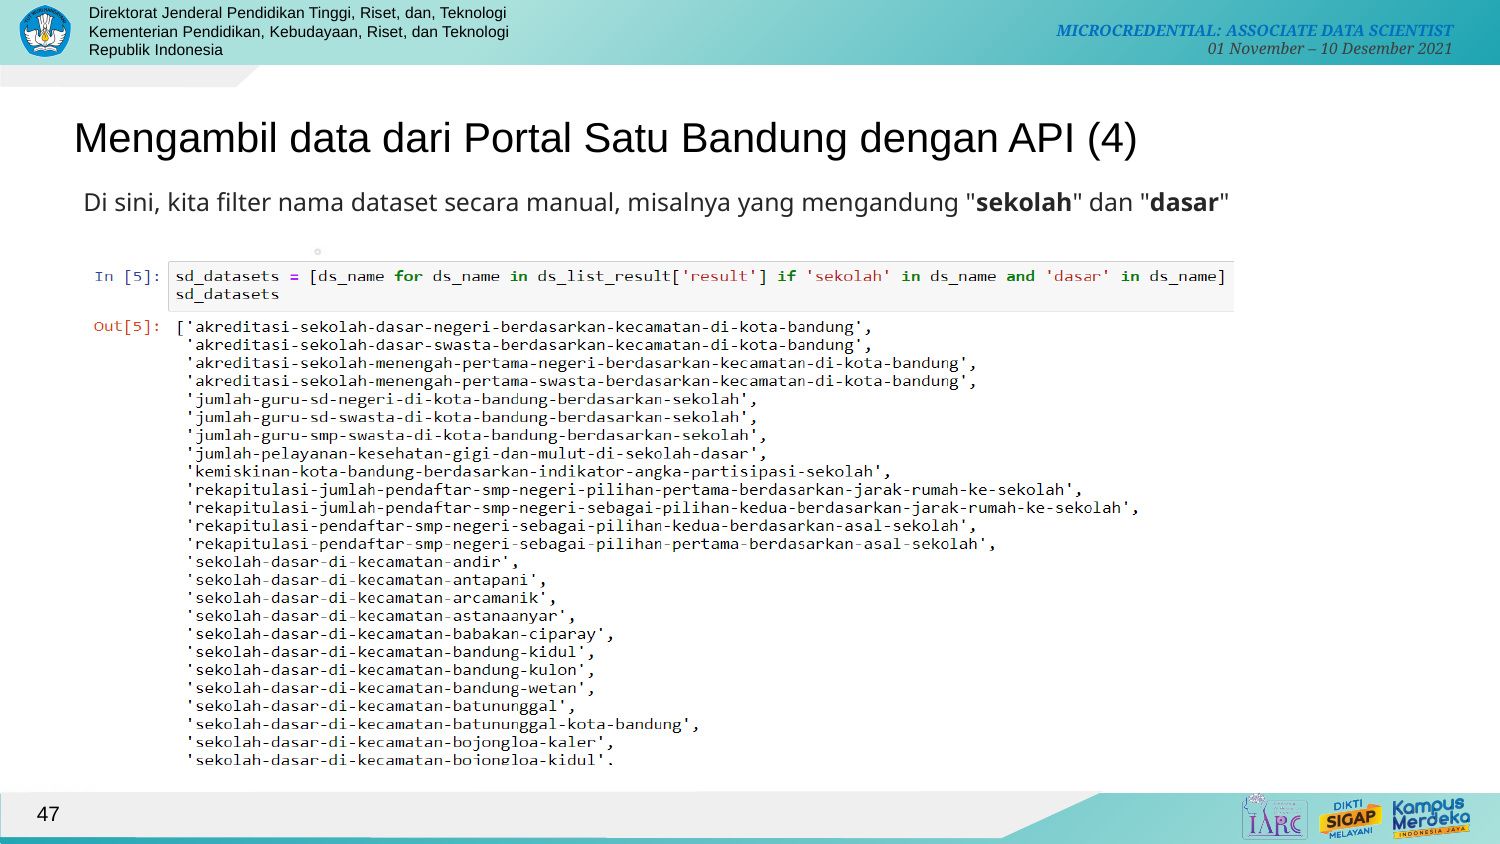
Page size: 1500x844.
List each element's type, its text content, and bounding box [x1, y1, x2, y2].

picture [1393, 798, 1470, 839]
list Di sini, kita filter nama dataset secara manual, misalnya yang mengandung "sekolah" dan "dasar" [51, 166, 1492, 232]
slide_number 47 [0, 790, 75, 836]
picture [16, 3, 74, 61]
picture [1319, 796, 1382, 842]
picture [0, 65, 1500, 843]
title Mengambil data dari Portal Satu Bandung dengan API (4) [58, 95, 1457, 166]
